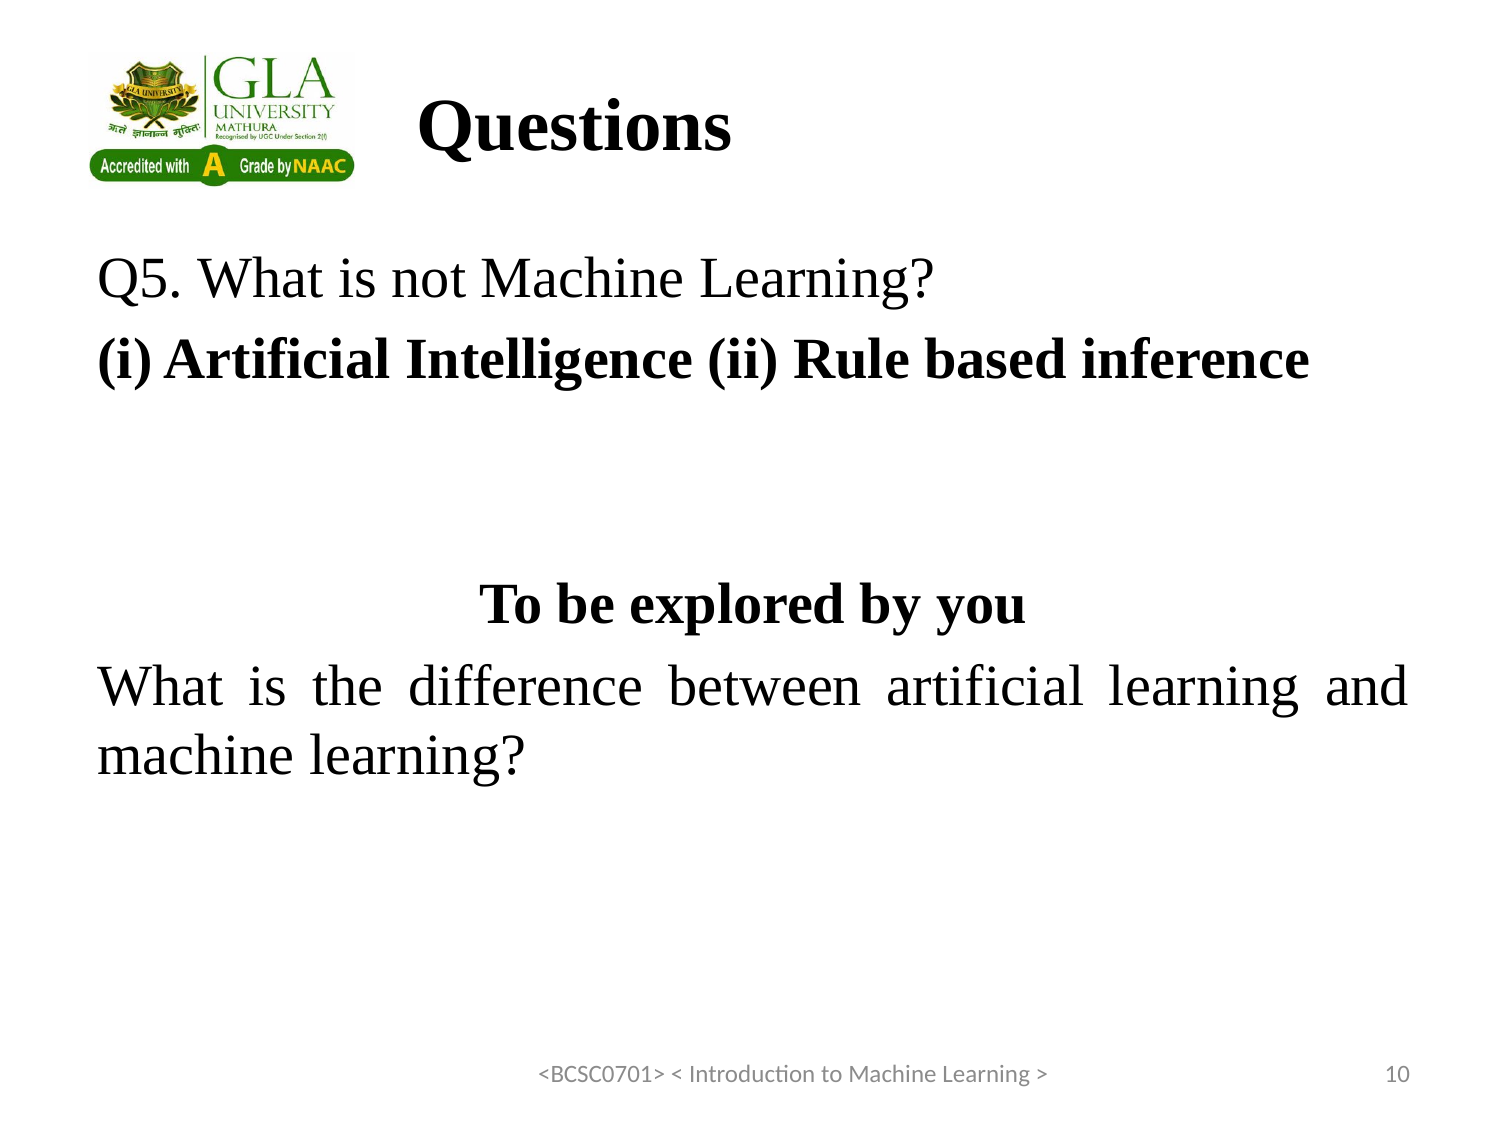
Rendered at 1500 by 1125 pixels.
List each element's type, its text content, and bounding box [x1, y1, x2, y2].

slide_number 10 [1074, 1042, 1425, 1103]
picture [88, 51, 355, 189]
footer <BCSC0701> < Introduction to Machine Learning > [512, 1042, 1074, 1103]
title Questions [401, 26, 1431, 214]
list Q5. What is not Machine Learning? (i) Artificial Intelligence (ii) Rule based inference To be explored by you What is the difference between artificial learning and machine learning? [75, 231, 1425, 975]
